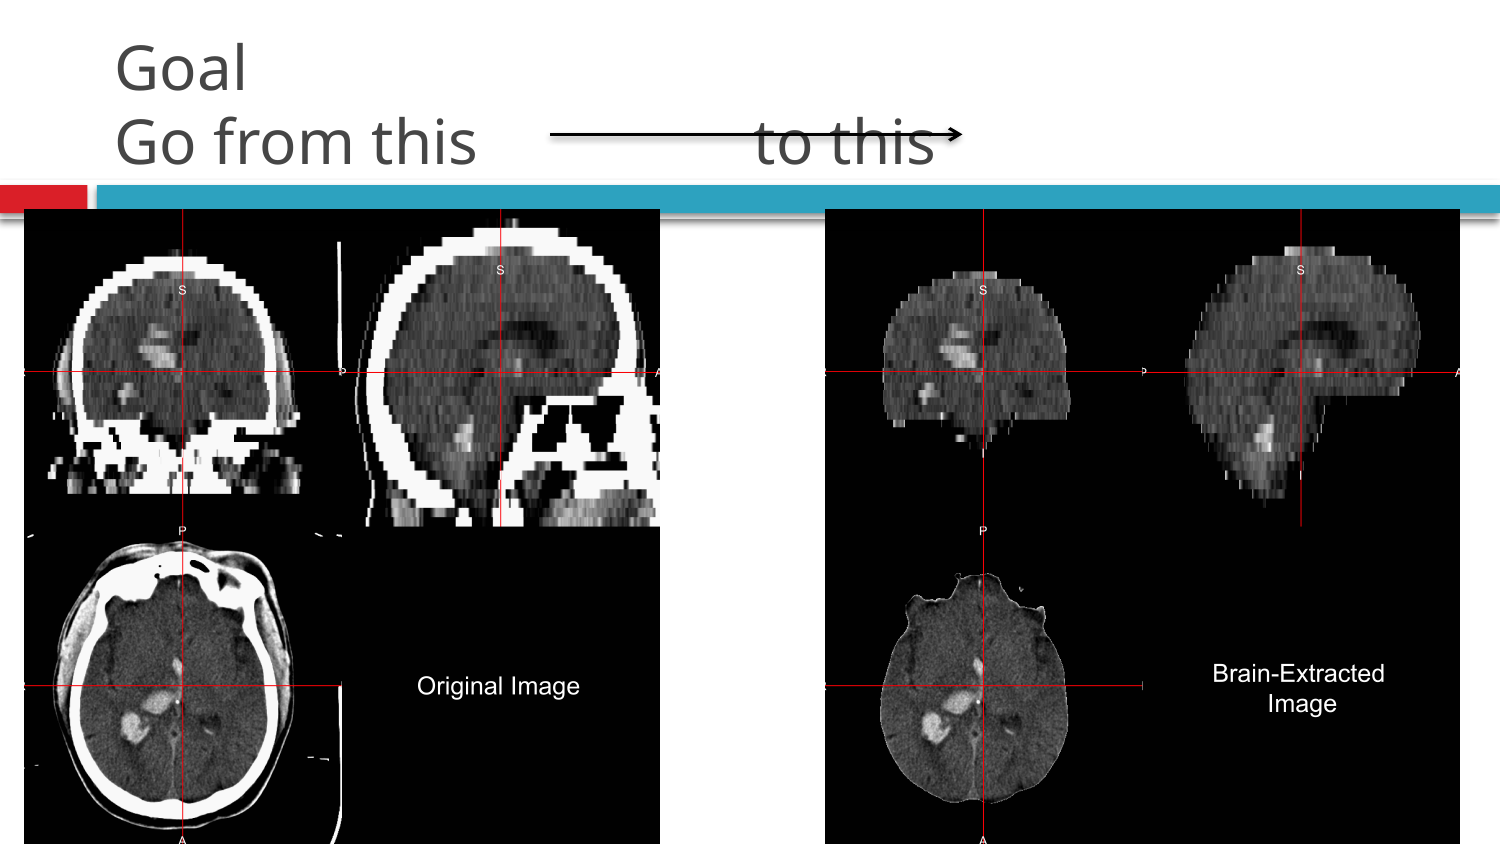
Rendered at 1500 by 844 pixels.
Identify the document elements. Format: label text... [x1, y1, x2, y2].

picture [824, 208, 1460, 844]
title Goal Go from this to this [99, 19, 1438, 185]
picture [24, 208, 660, 844]
